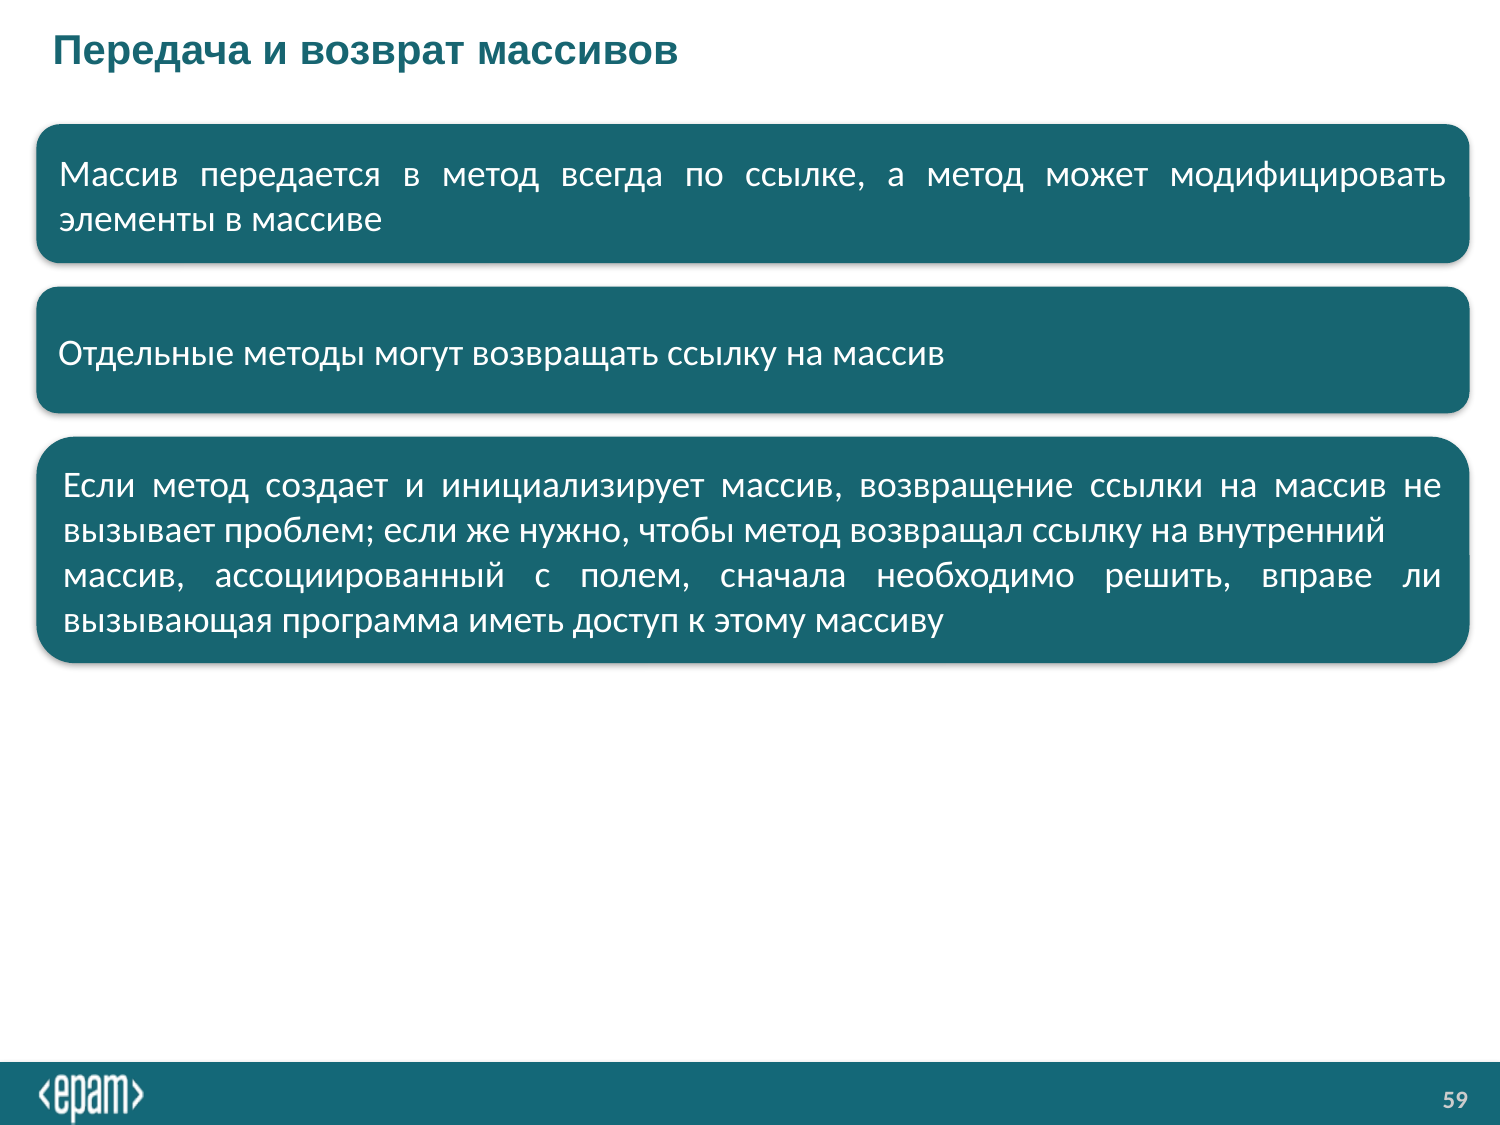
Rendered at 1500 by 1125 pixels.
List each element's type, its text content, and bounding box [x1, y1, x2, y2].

title Передача и возврат массивов [0, 0, 1500, 95]
text_box Отдельные методы могут возвращать ссылку на массив [36, 286, 1470, 414]
picture [38, 1074, 144, 1125]
text_box Массив передается в метод всегда по ссылке, а метод может модифицировать элементы в массиве [36, 124, 1470, 264]
text_box Если метод создает и инициализирует массив, возвращение ссылки на массив не вызывает проблем; если же нужно, чтобы метод возвращал ссылку на внутренний массив, ассоциированный с полем, сначала необходимо решить, вправе ли вызывающая программа иметь доступ к этому массиву [36, 436, 1470, 664]
